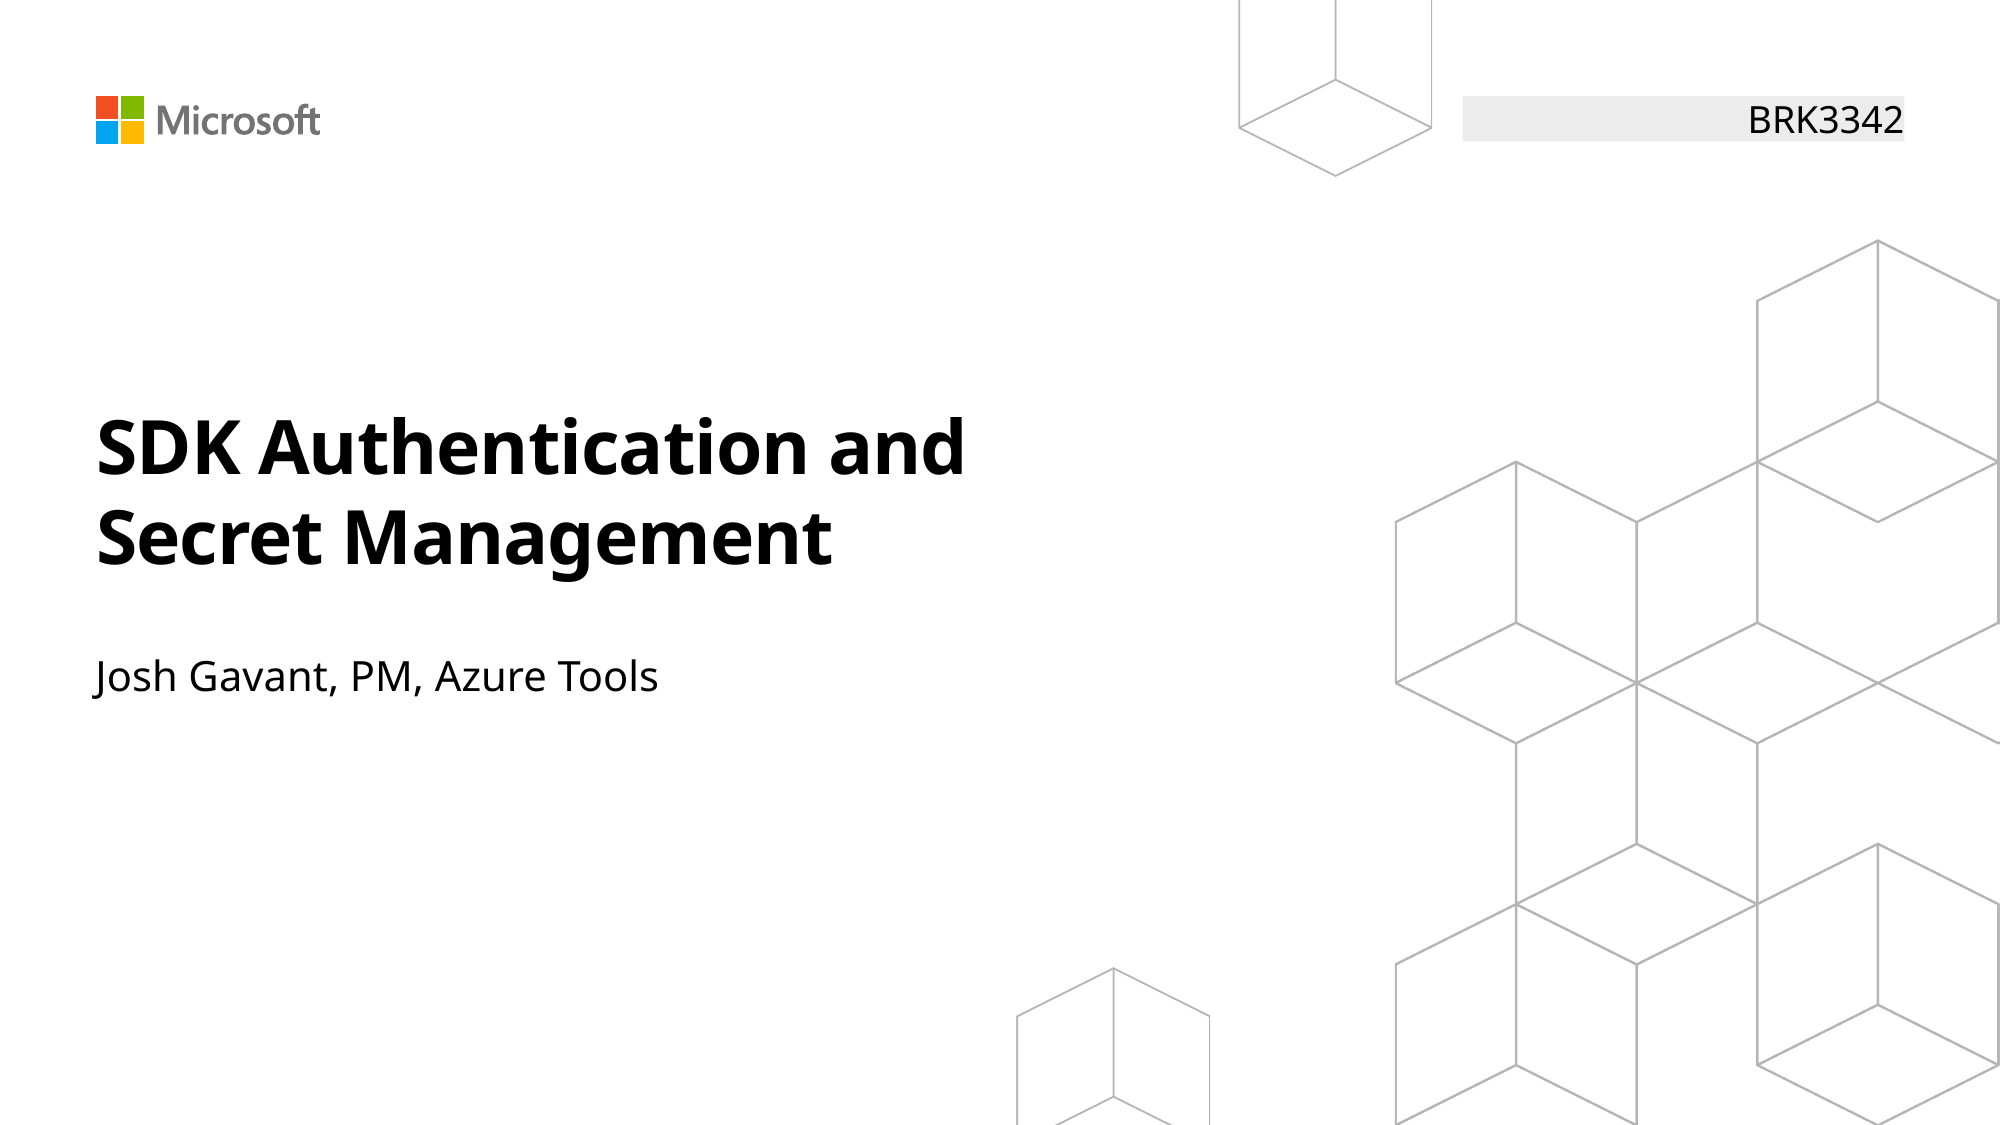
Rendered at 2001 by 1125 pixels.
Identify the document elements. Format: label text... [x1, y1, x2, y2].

picture [1394, 239, 2000, 1125]
picture [1238, 0, 1433, 177]
title SDK Authentication and Secret Management [96, 488, 1072, 580]
picture [1016, 967, 1211, 1125]
list BRK3342 [1462, 96, 1905, 142]
list Josh Gavant, PM, Azure Tools [95, 650, 1071, 701]
